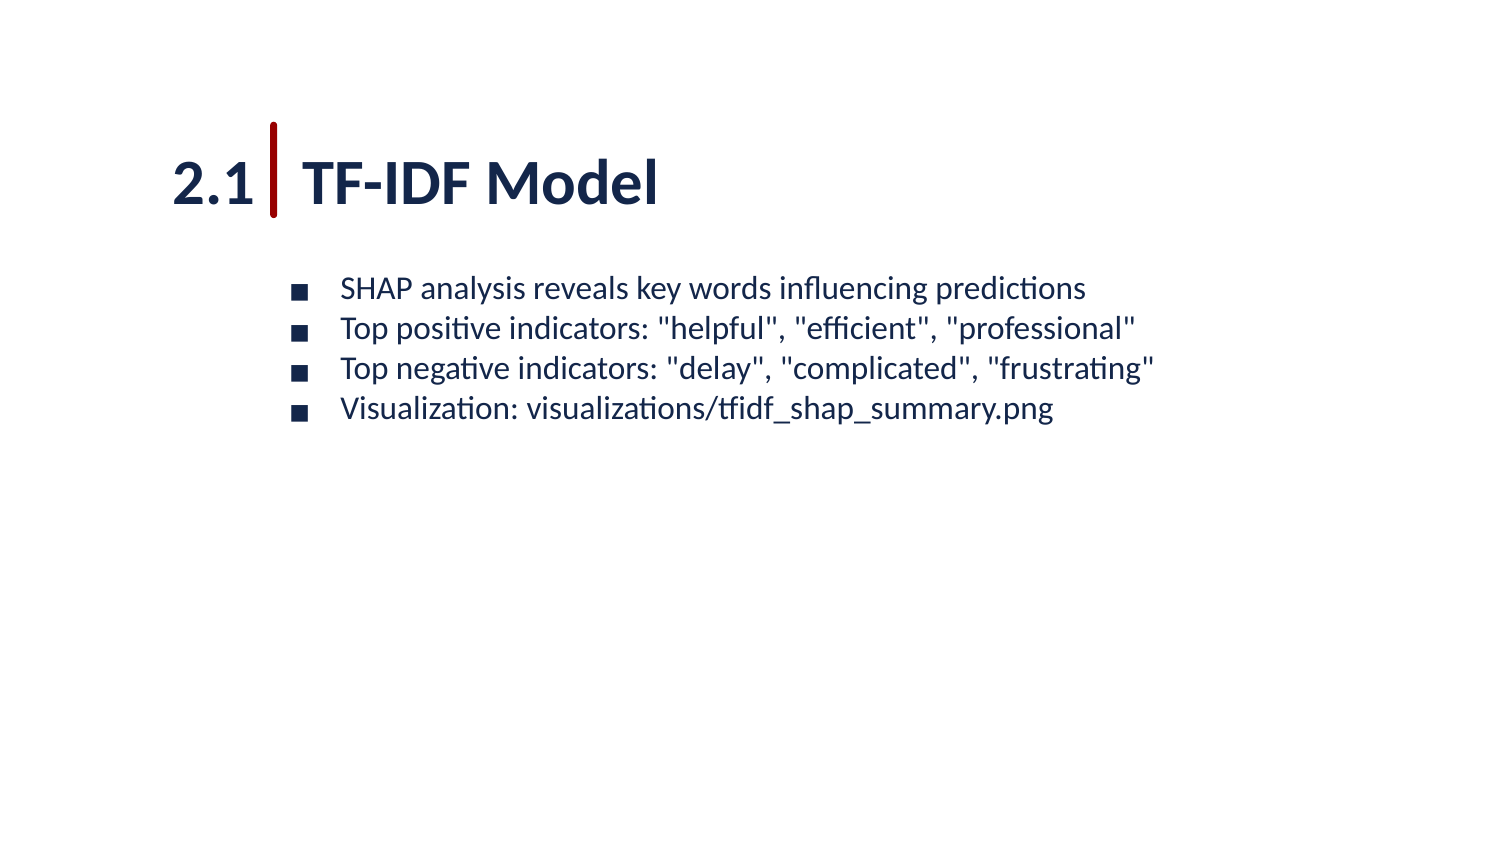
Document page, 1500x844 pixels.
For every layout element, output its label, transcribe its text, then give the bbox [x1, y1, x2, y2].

list 2.1 [30, 111, 256, 219]
list TF-IDF Model [292, 120, 1470, 219]
list SHAP analysis reveals key words influencing predictions Top positive indicators: "helpful", "efficient", "professional" Top negative indicators: "delay", "complicated", "frustrating" Visualization: visualizations/tfidf_shap_summary.png [255, 264, 1359, 686]
